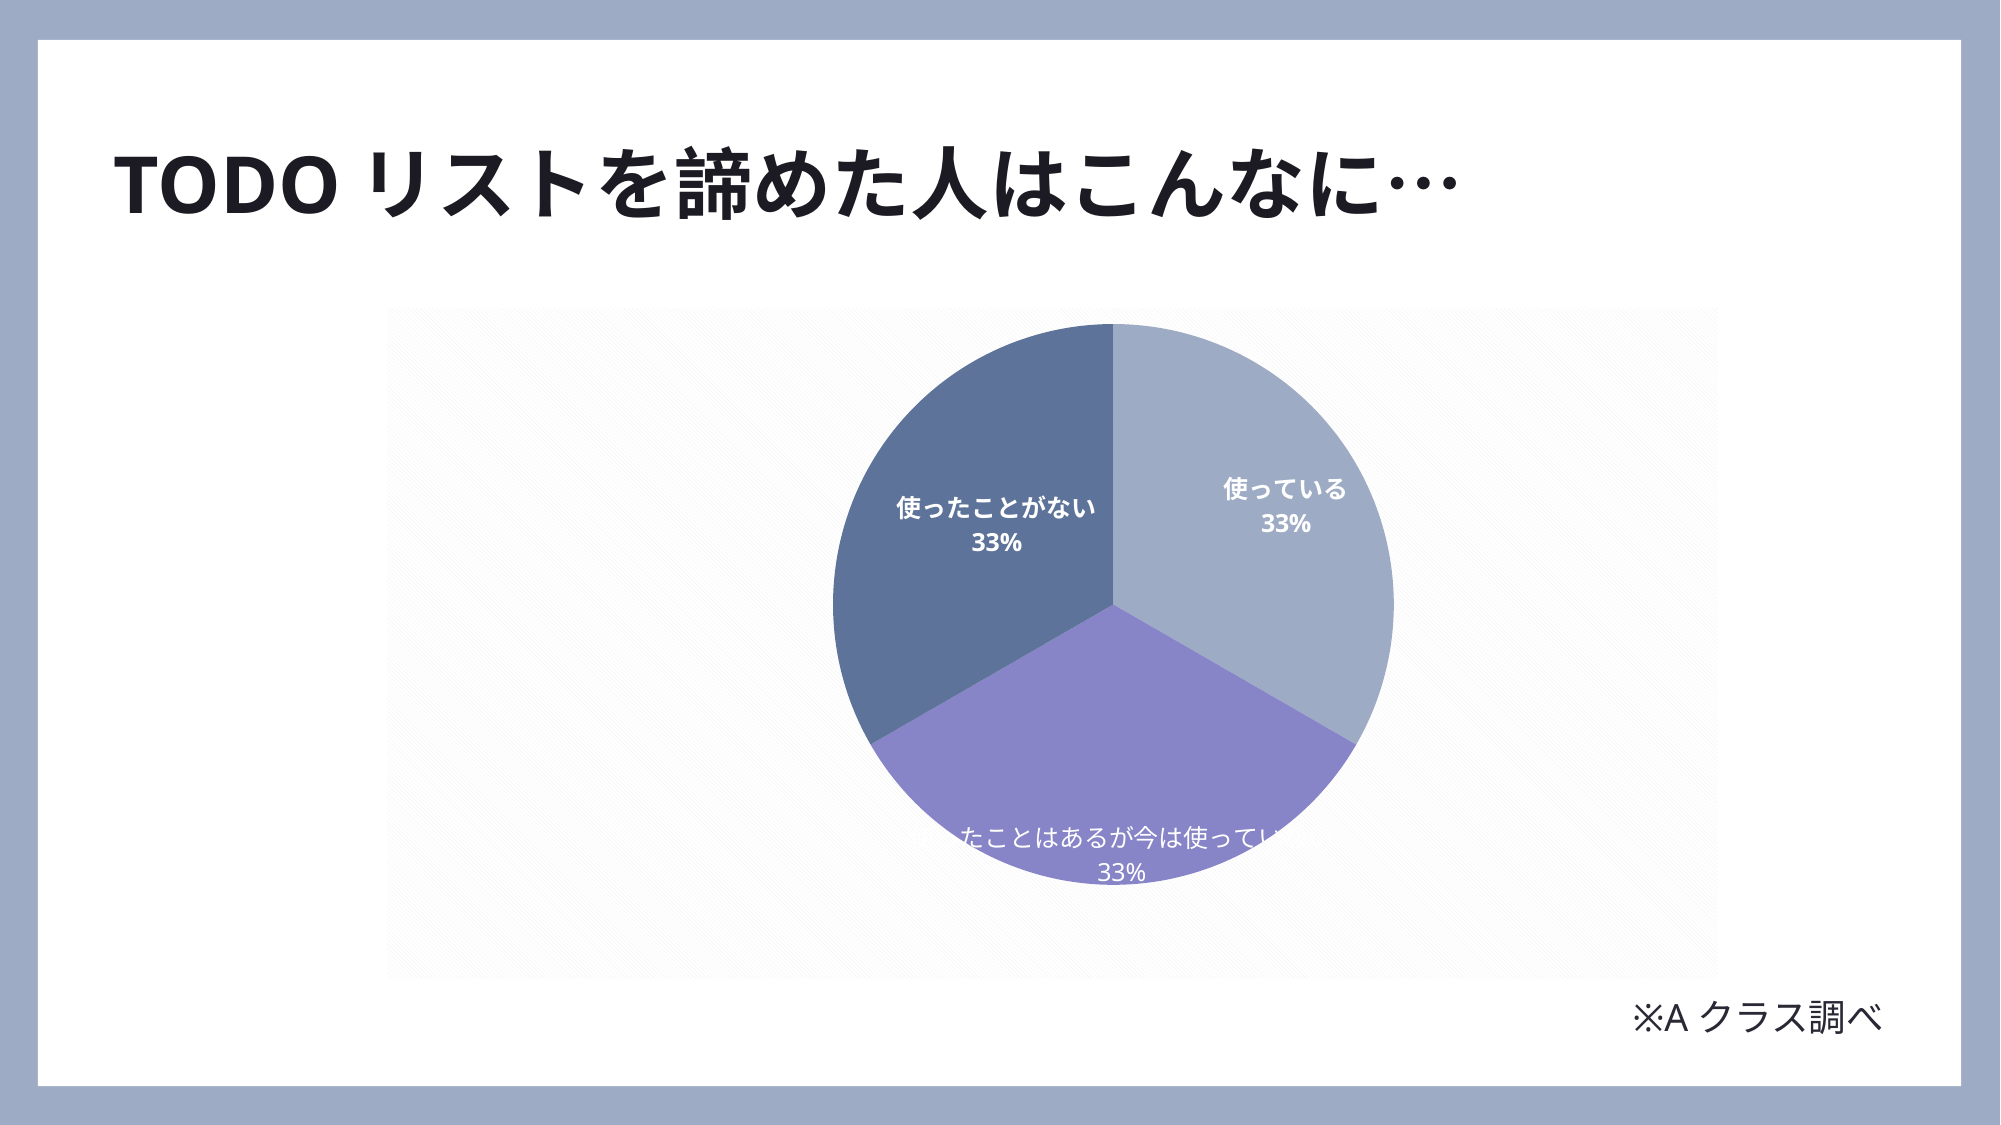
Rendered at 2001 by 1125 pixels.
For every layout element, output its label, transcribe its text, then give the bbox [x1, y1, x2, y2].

title ※Aクラス調べ [1612, 979, 1916, 1105]
chart [386, 307, 1718, 980]
text_box TODOリストを諦めた人はこんなに… [93, 125, 1957, 251]
